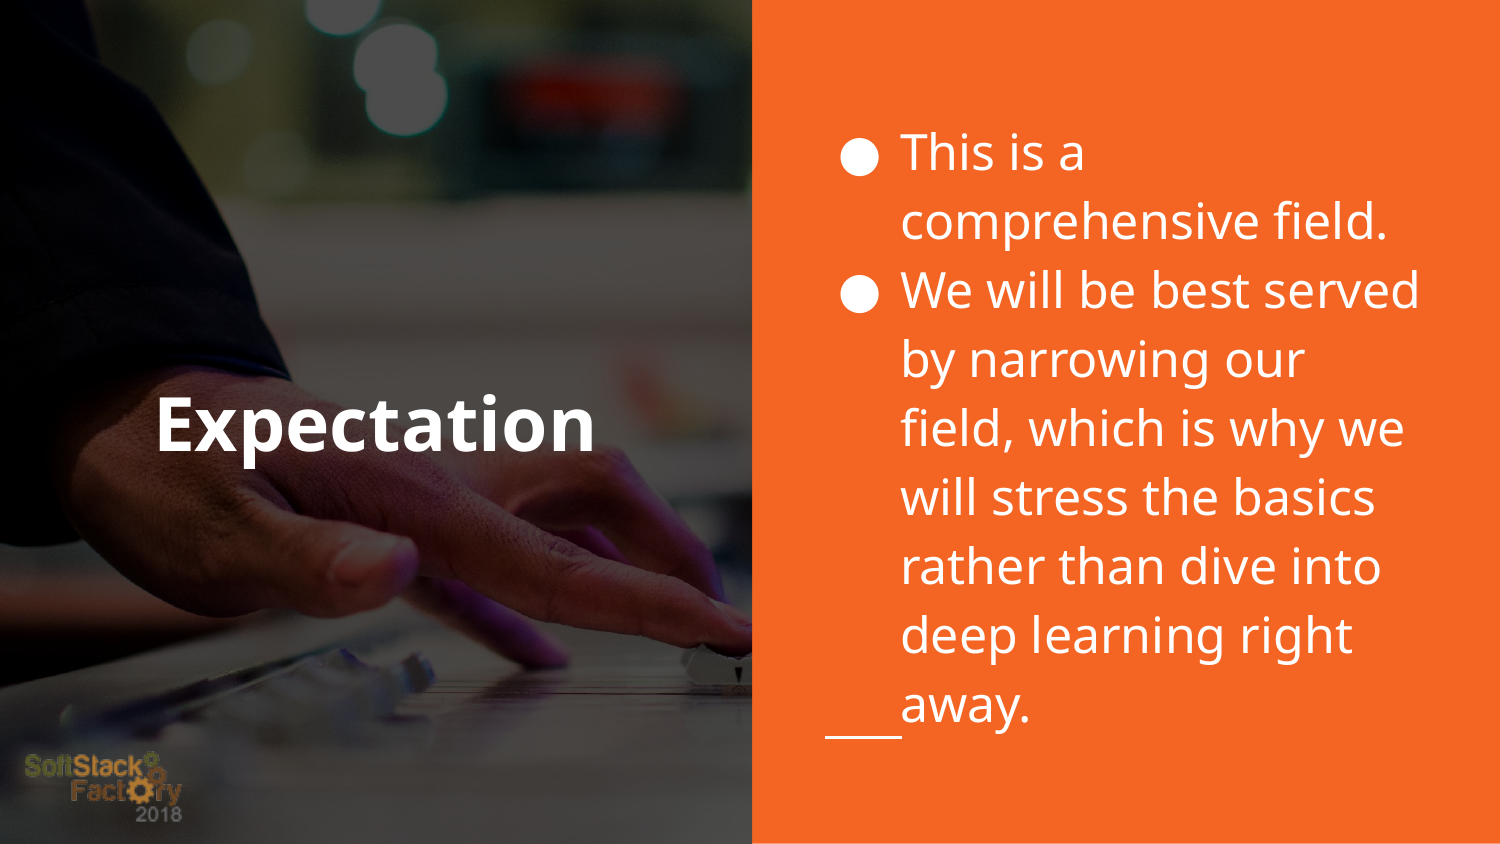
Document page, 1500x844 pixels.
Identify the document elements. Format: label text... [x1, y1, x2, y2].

picture [0, 0, 753, 844]
list This is a comprehensive field. We will be best served by narrowing our field, which is why we will stress the basics rather than dive into deep learning right away. [810, 118, 1440, 725]
